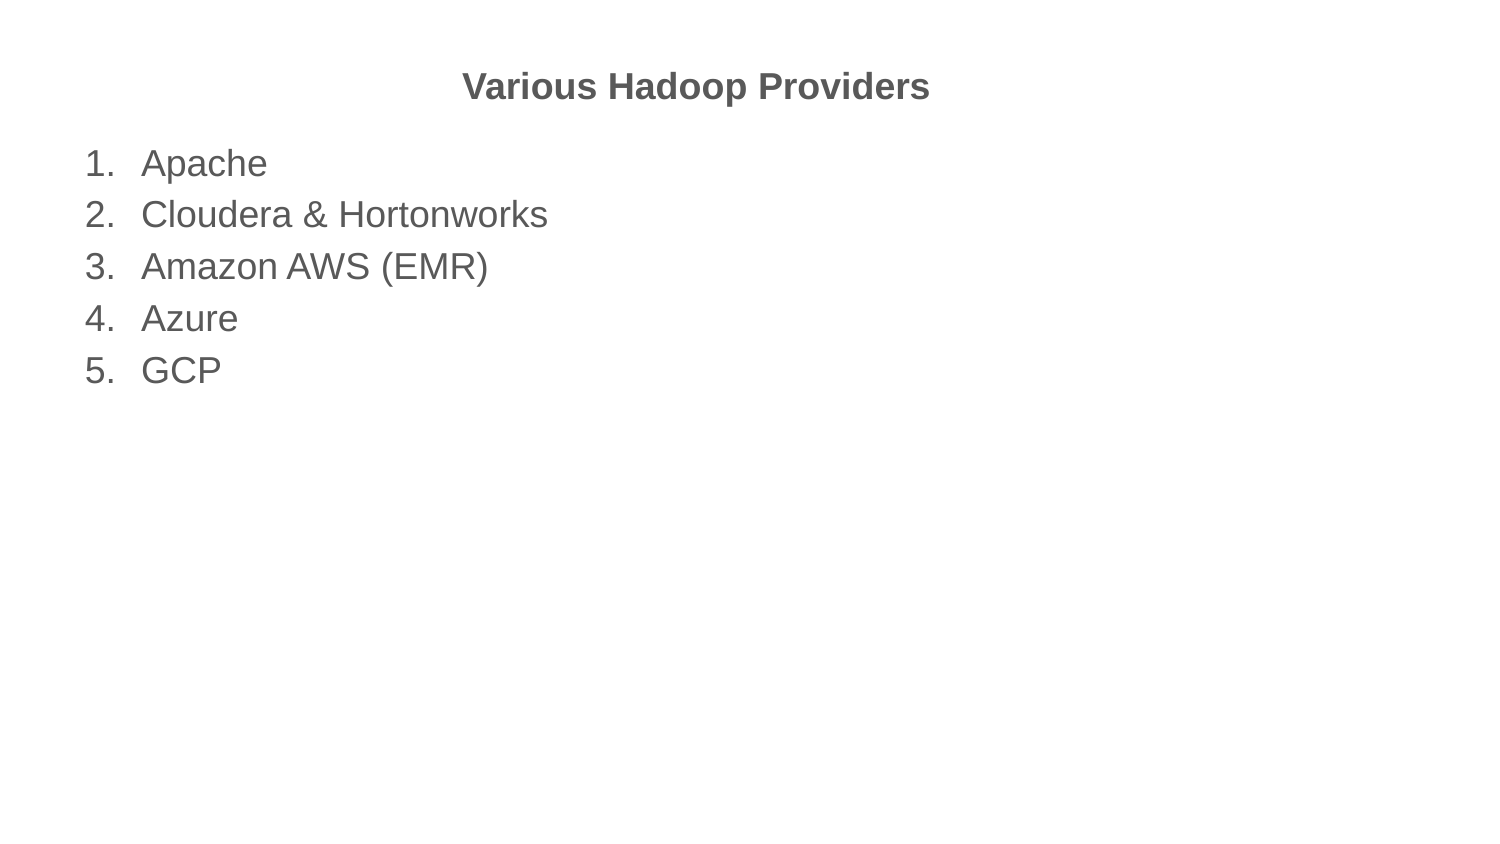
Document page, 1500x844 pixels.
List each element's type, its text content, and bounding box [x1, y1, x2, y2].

list Various Hadoop Providers Apache Cloudera & Hortonworks Amazon AWS (EMR) Azure GCP [51, 40, 1449, 822]
